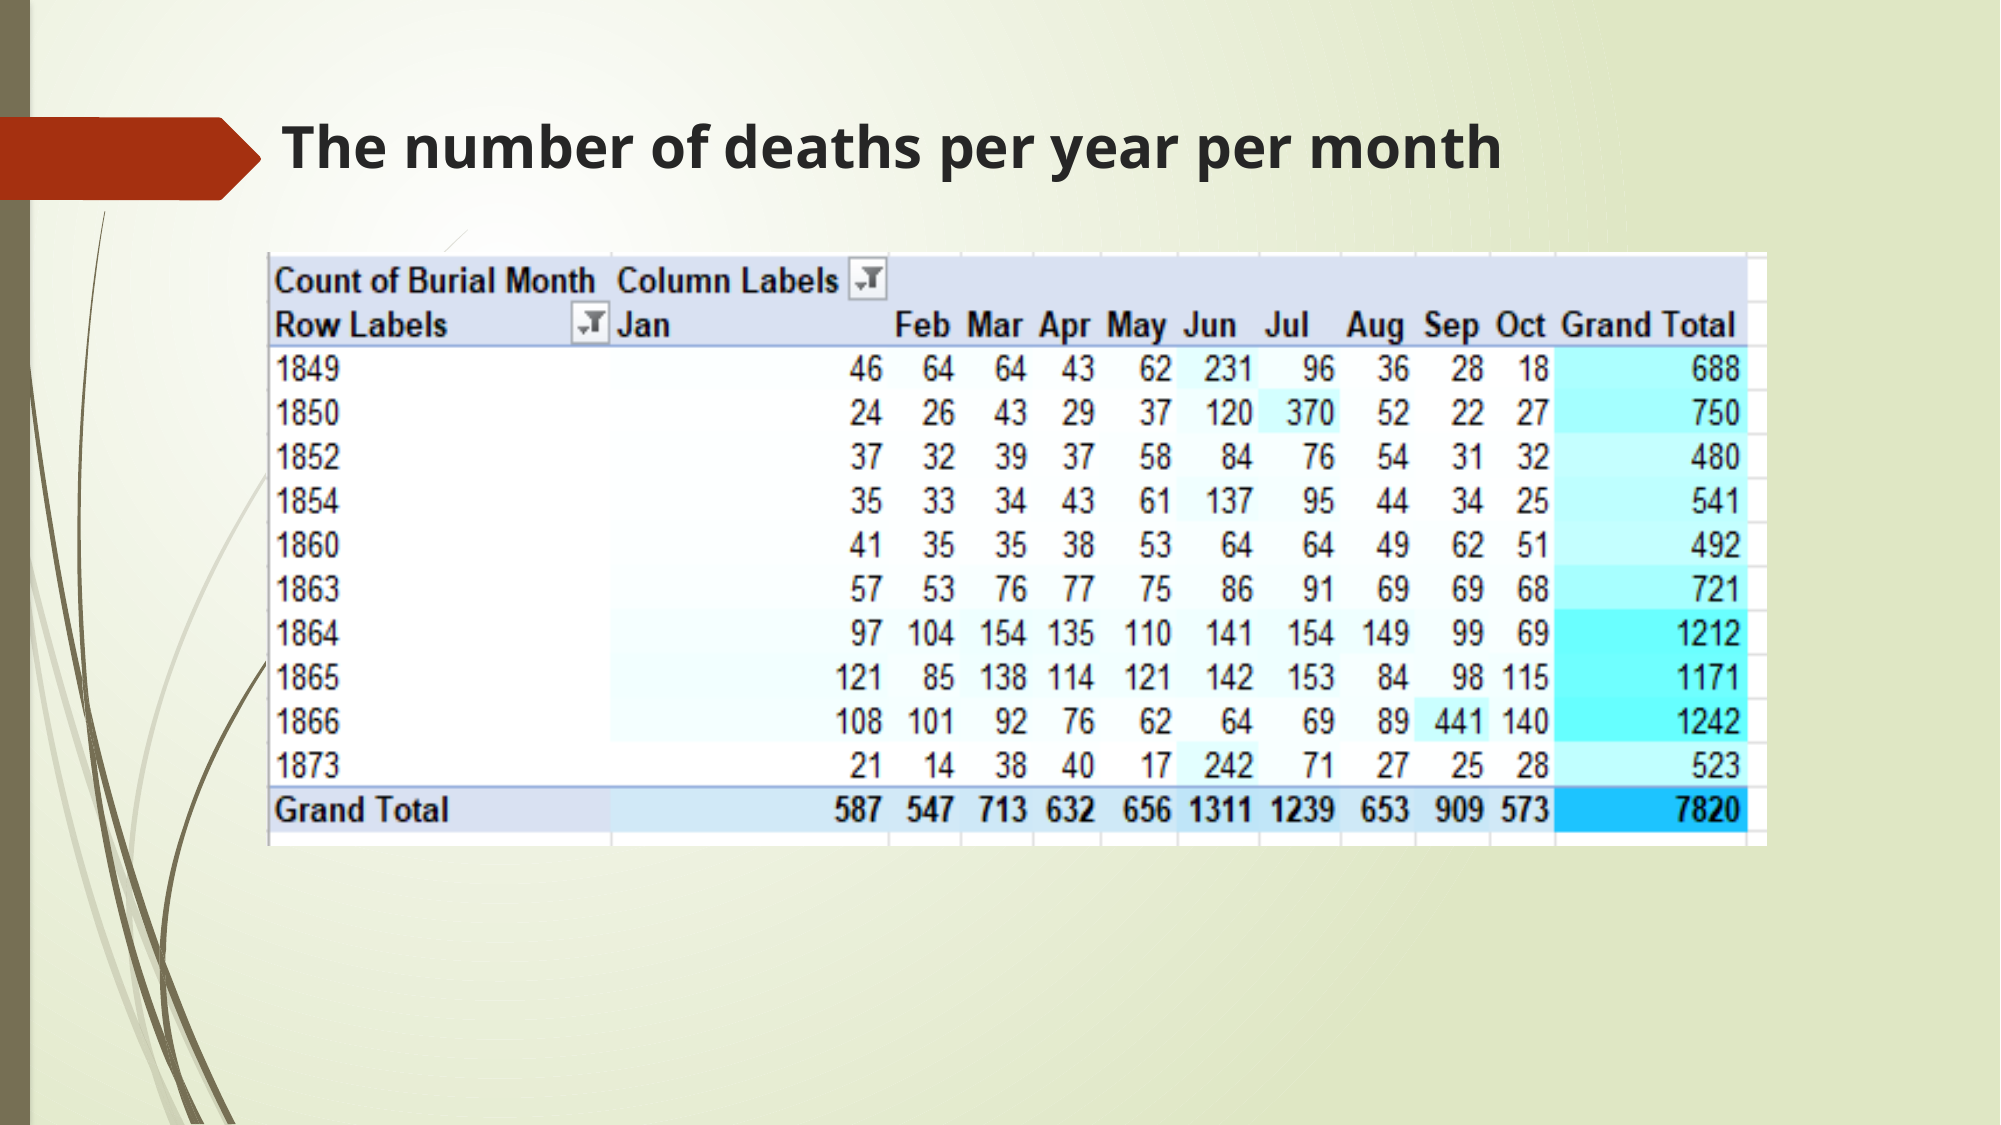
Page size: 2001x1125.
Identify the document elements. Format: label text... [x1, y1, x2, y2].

title The number of deaths per year per month [266, 102, 1888, 253]
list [266, 252, 1767, 846]
